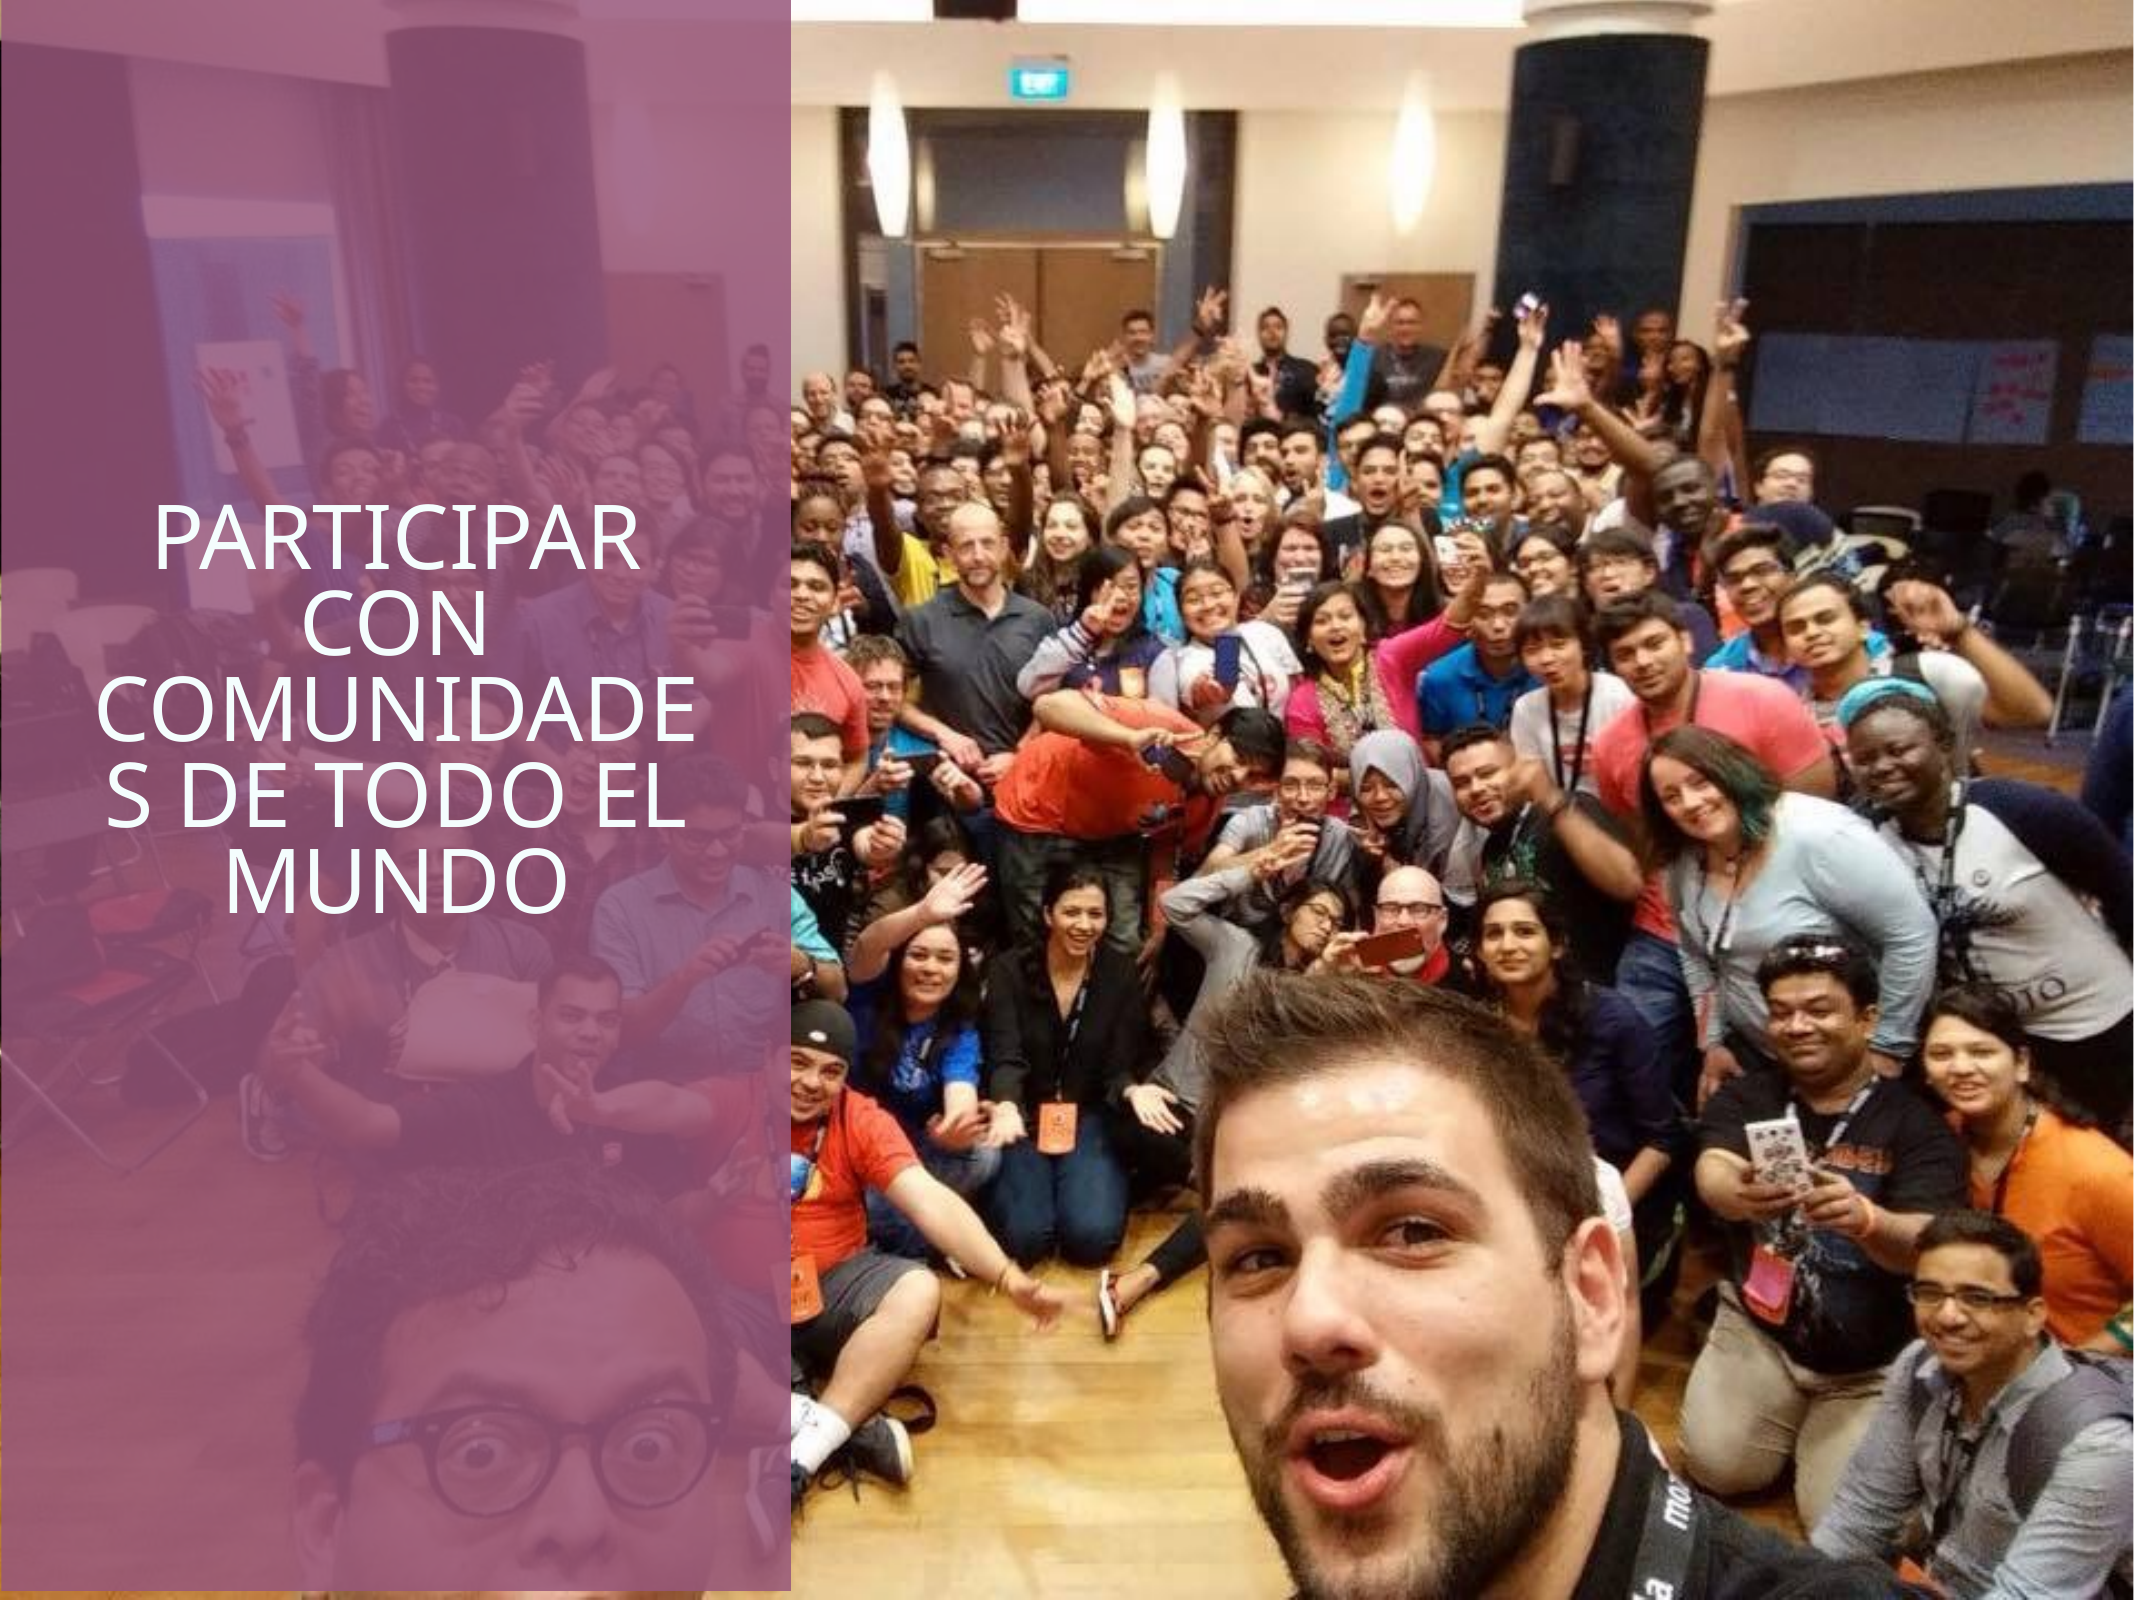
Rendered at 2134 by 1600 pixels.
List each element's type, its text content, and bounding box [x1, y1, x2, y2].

list Participar con comunidades de todo el mundo [78, 642, 715, 940]
picture [0, 0, 2134, 1600]
text_box [1, 0, 791, 1591]
